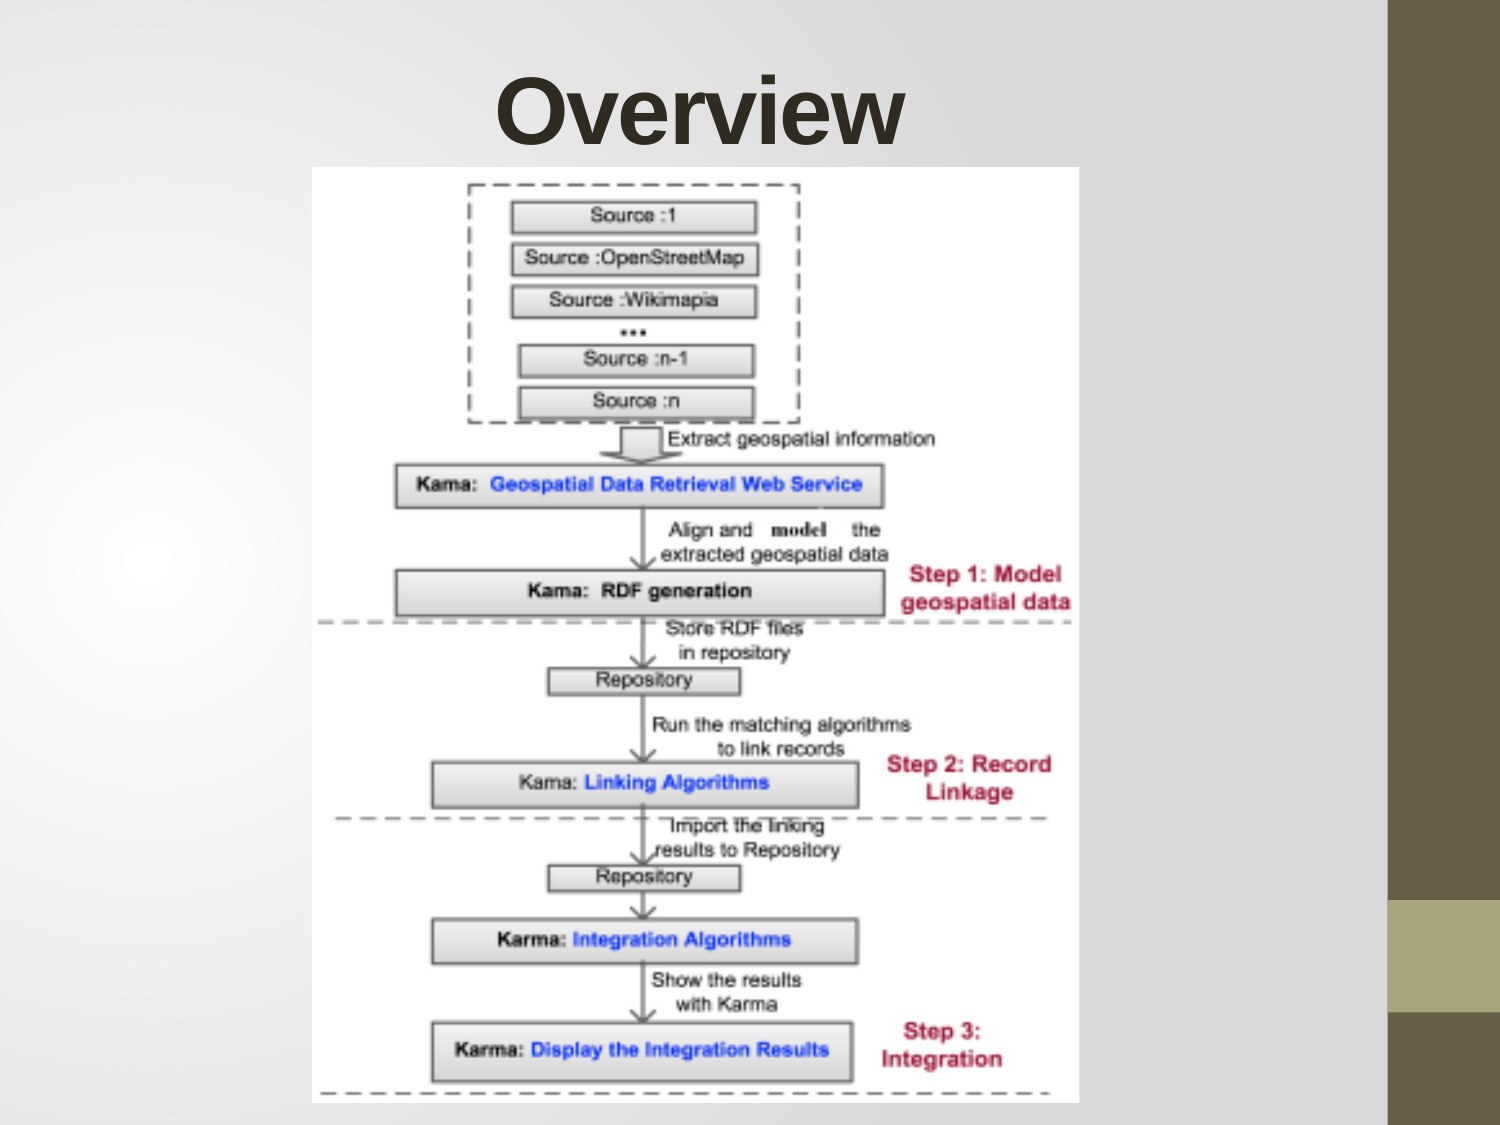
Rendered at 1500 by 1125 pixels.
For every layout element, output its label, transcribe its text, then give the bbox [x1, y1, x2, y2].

picture [311, 167, 1080, 1104]
title Overview [75, 45, 1325, 168]
